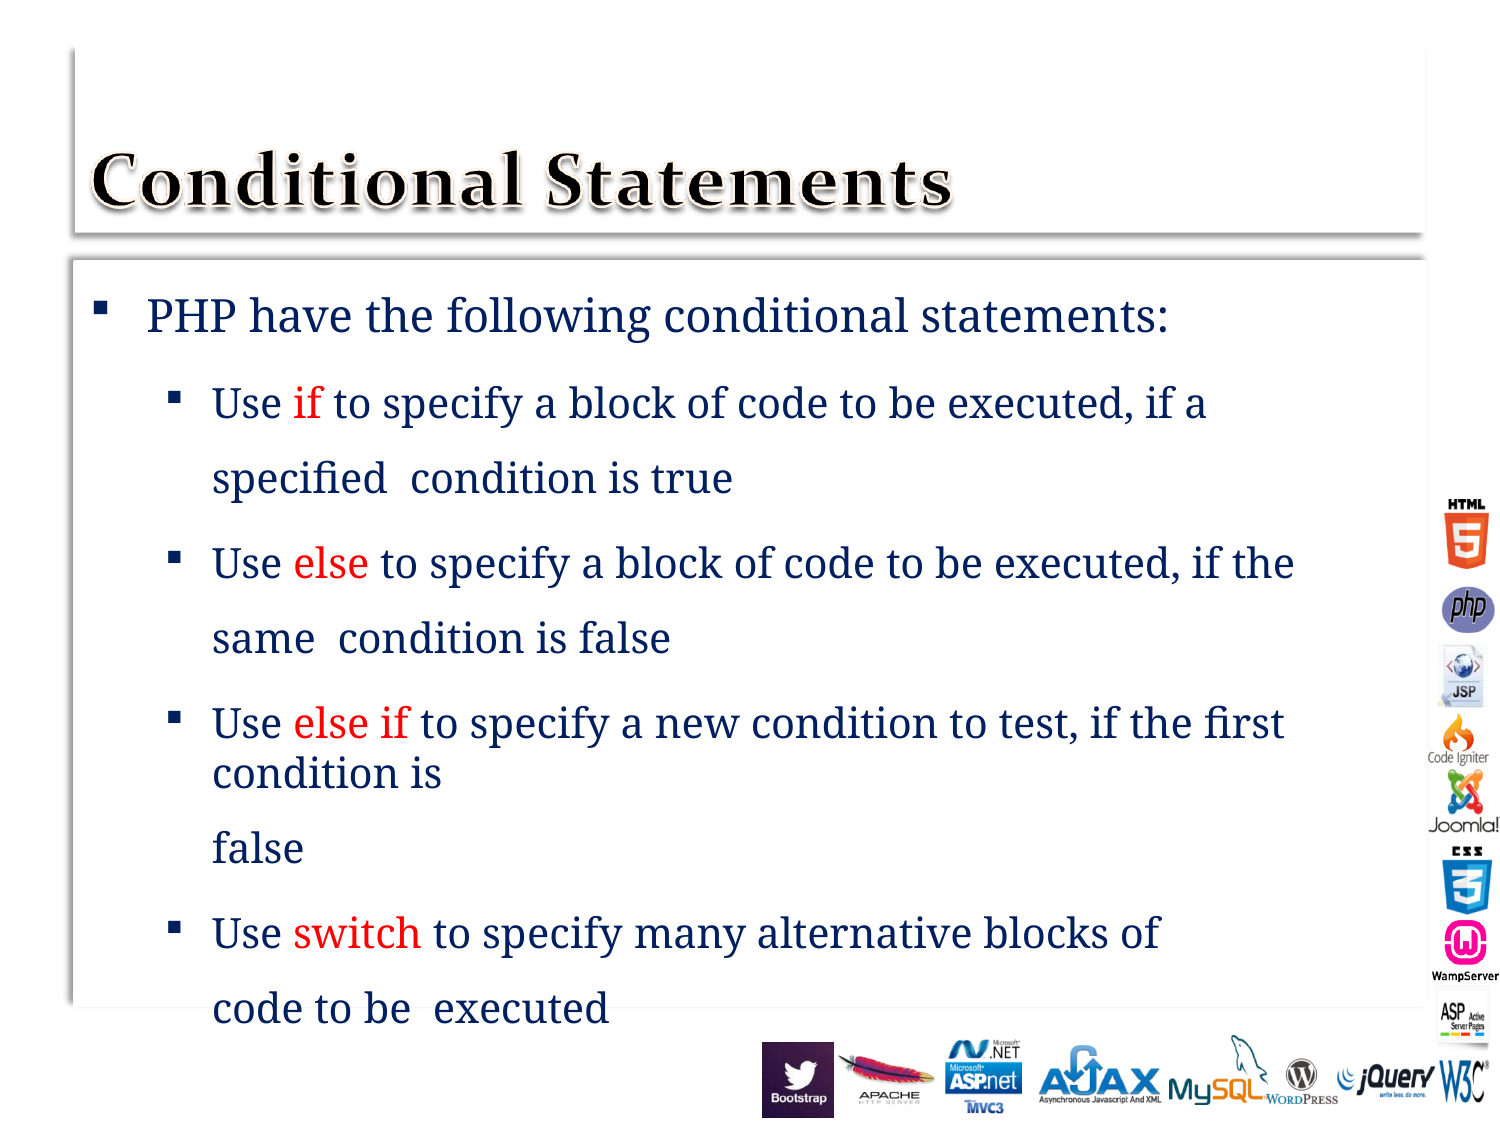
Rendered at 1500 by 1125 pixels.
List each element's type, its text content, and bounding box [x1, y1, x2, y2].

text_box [762, 499, 1500, 1119]
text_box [23, 41, 1444, 1012]
text_box PHP have the following conditional statements: Use if to specify a block of code to be executed, if a specified condition is true Use else to specify a block of code to be executed, if the same condition is false Use else if to specify a new condition to test, if the first condition is false Use switch to specify many alternative blocks of code to be executed [87, 1021, 757, 1033]
